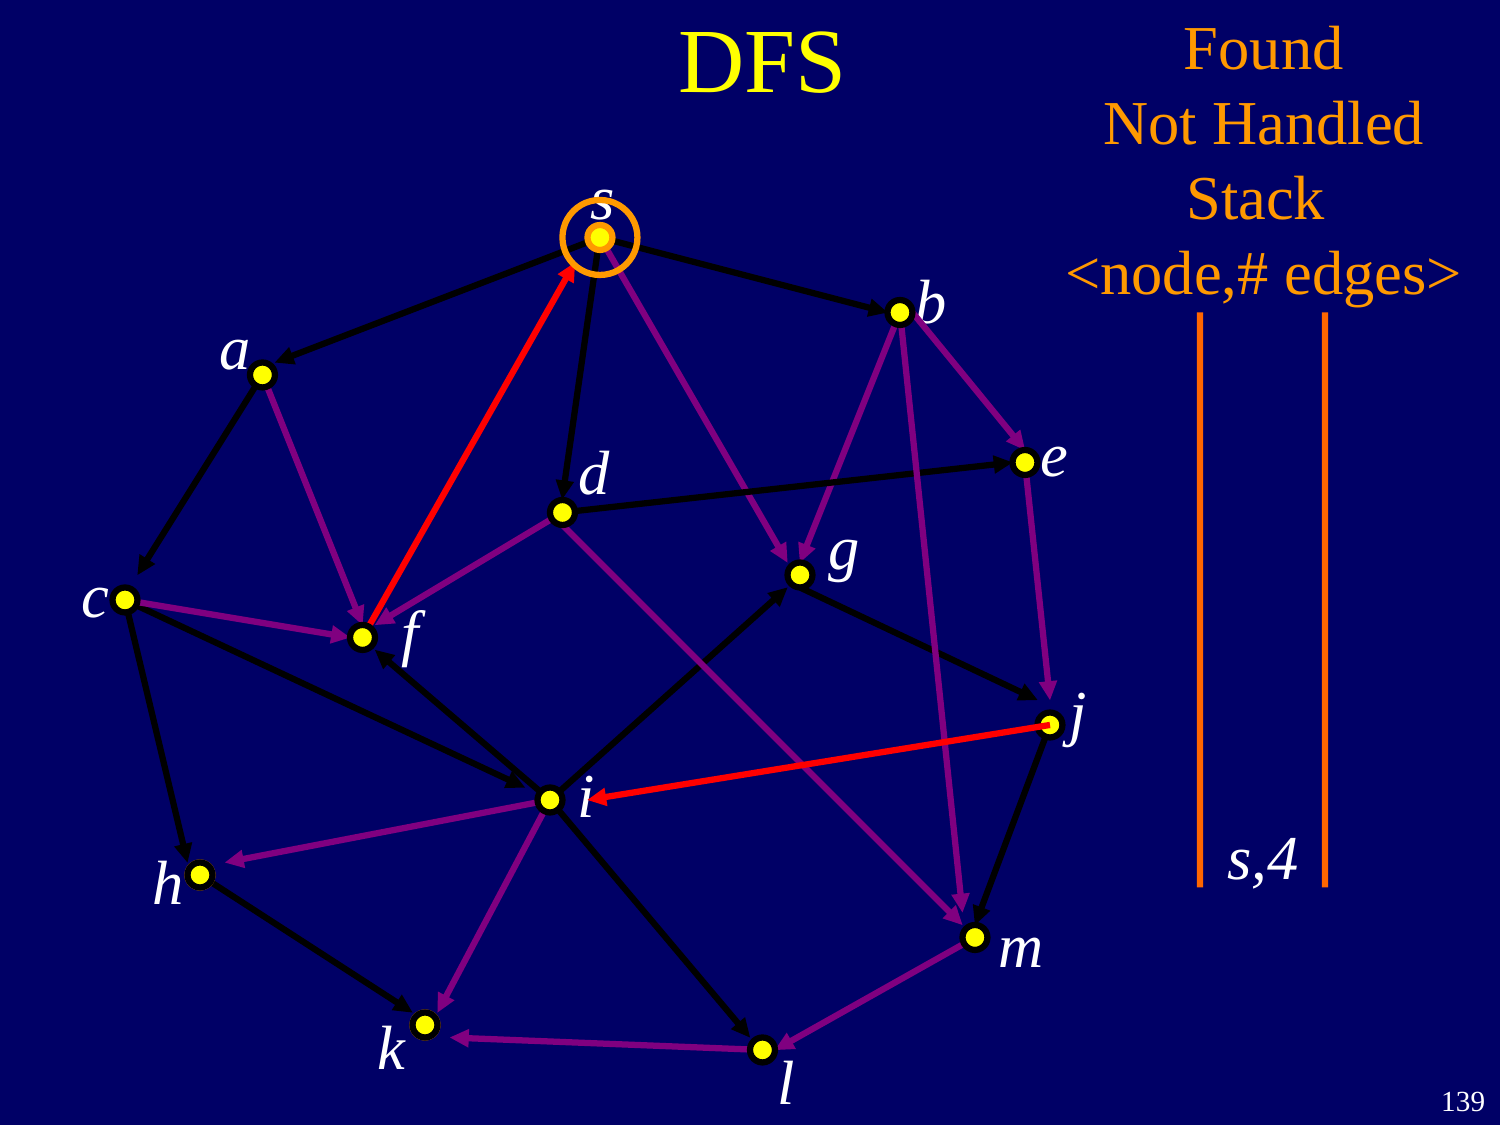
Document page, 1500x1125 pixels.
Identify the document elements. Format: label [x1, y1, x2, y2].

text_box [1212, 809, 1314, 900]
text_box [1050, 0, 1478, 888]
text_box [67, 149, 1102, 1125]
title [125, 0, 1050, 150]
